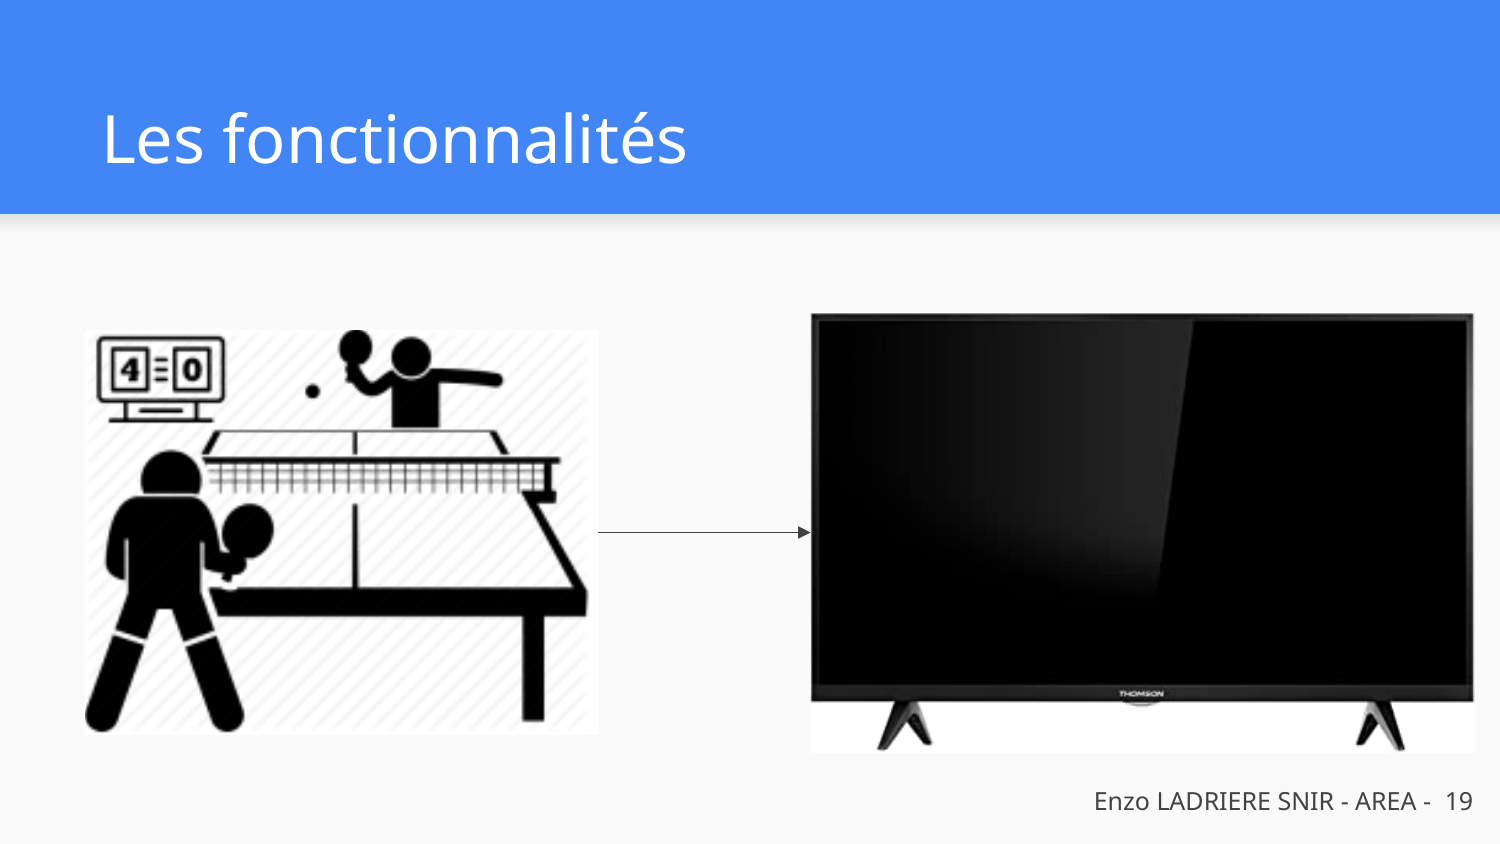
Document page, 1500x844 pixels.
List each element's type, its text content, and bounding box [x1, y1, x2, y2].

picture [85, 330, 599, 735]
slide_number Enzo LADRIERE SNIR - AREA - ‹#› [868, 770, 1489, 835]
text_box Les fonctionnalités [85, 82, 1460, 192]
picture [810, 311, 1475, 754]
